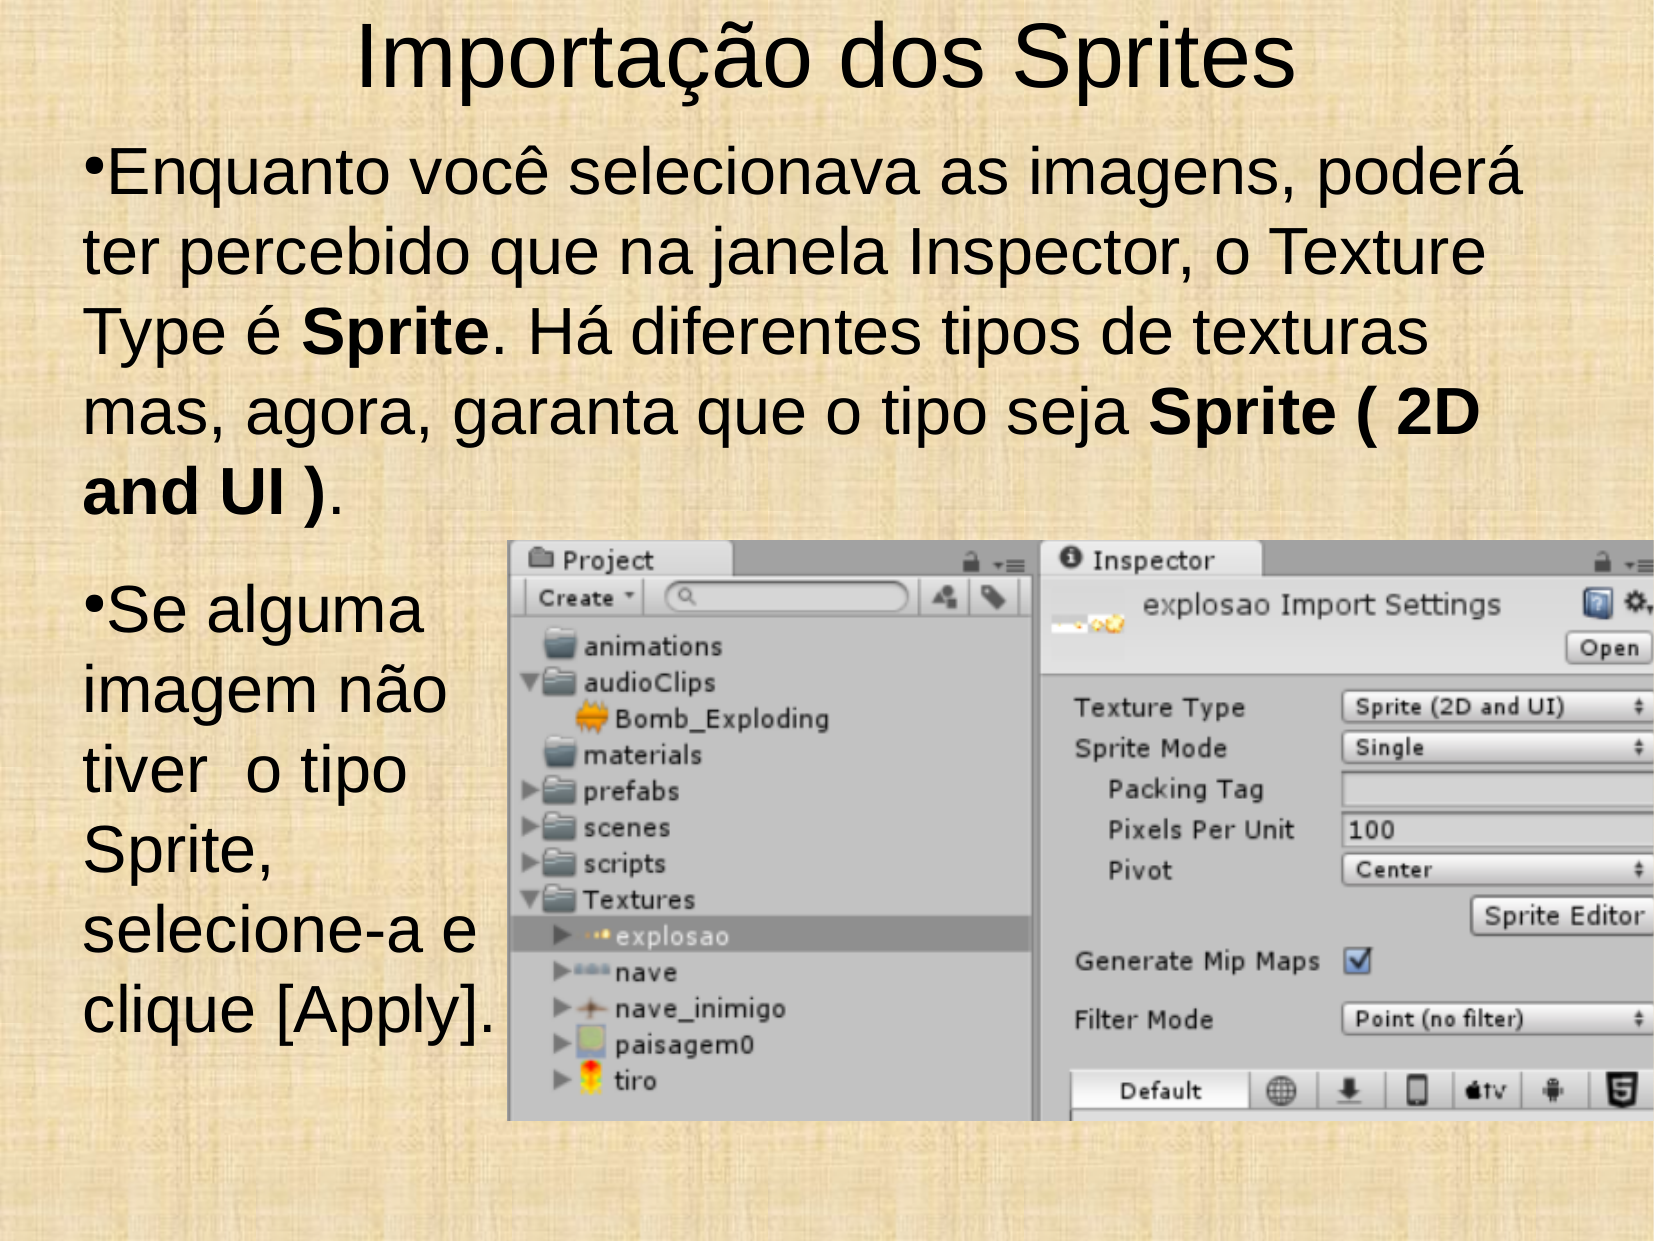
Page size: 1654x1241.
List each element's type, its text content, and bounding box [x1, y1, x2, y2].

title Terminando moverAviao - Colisões [0, 0, 1654, 1241]
picture [507, 540, 1654, 1122]
title Importação dos Sprites [82, 0, 1571, 103]
list Enquanto você selecionava as imagens, poderá ter percebido que na janela Inspector, o Texture Type é Sprite. Há diferentes tipos de texturas mas, agora, garanta que o tipo seja Sprite ( 2D and UI ). [82, 127, 1571, 541]
list Se alguma imagem não tiver o tipo Sprite, selecione-a e clique [Apply]. [82, 565, 507, 1007]
